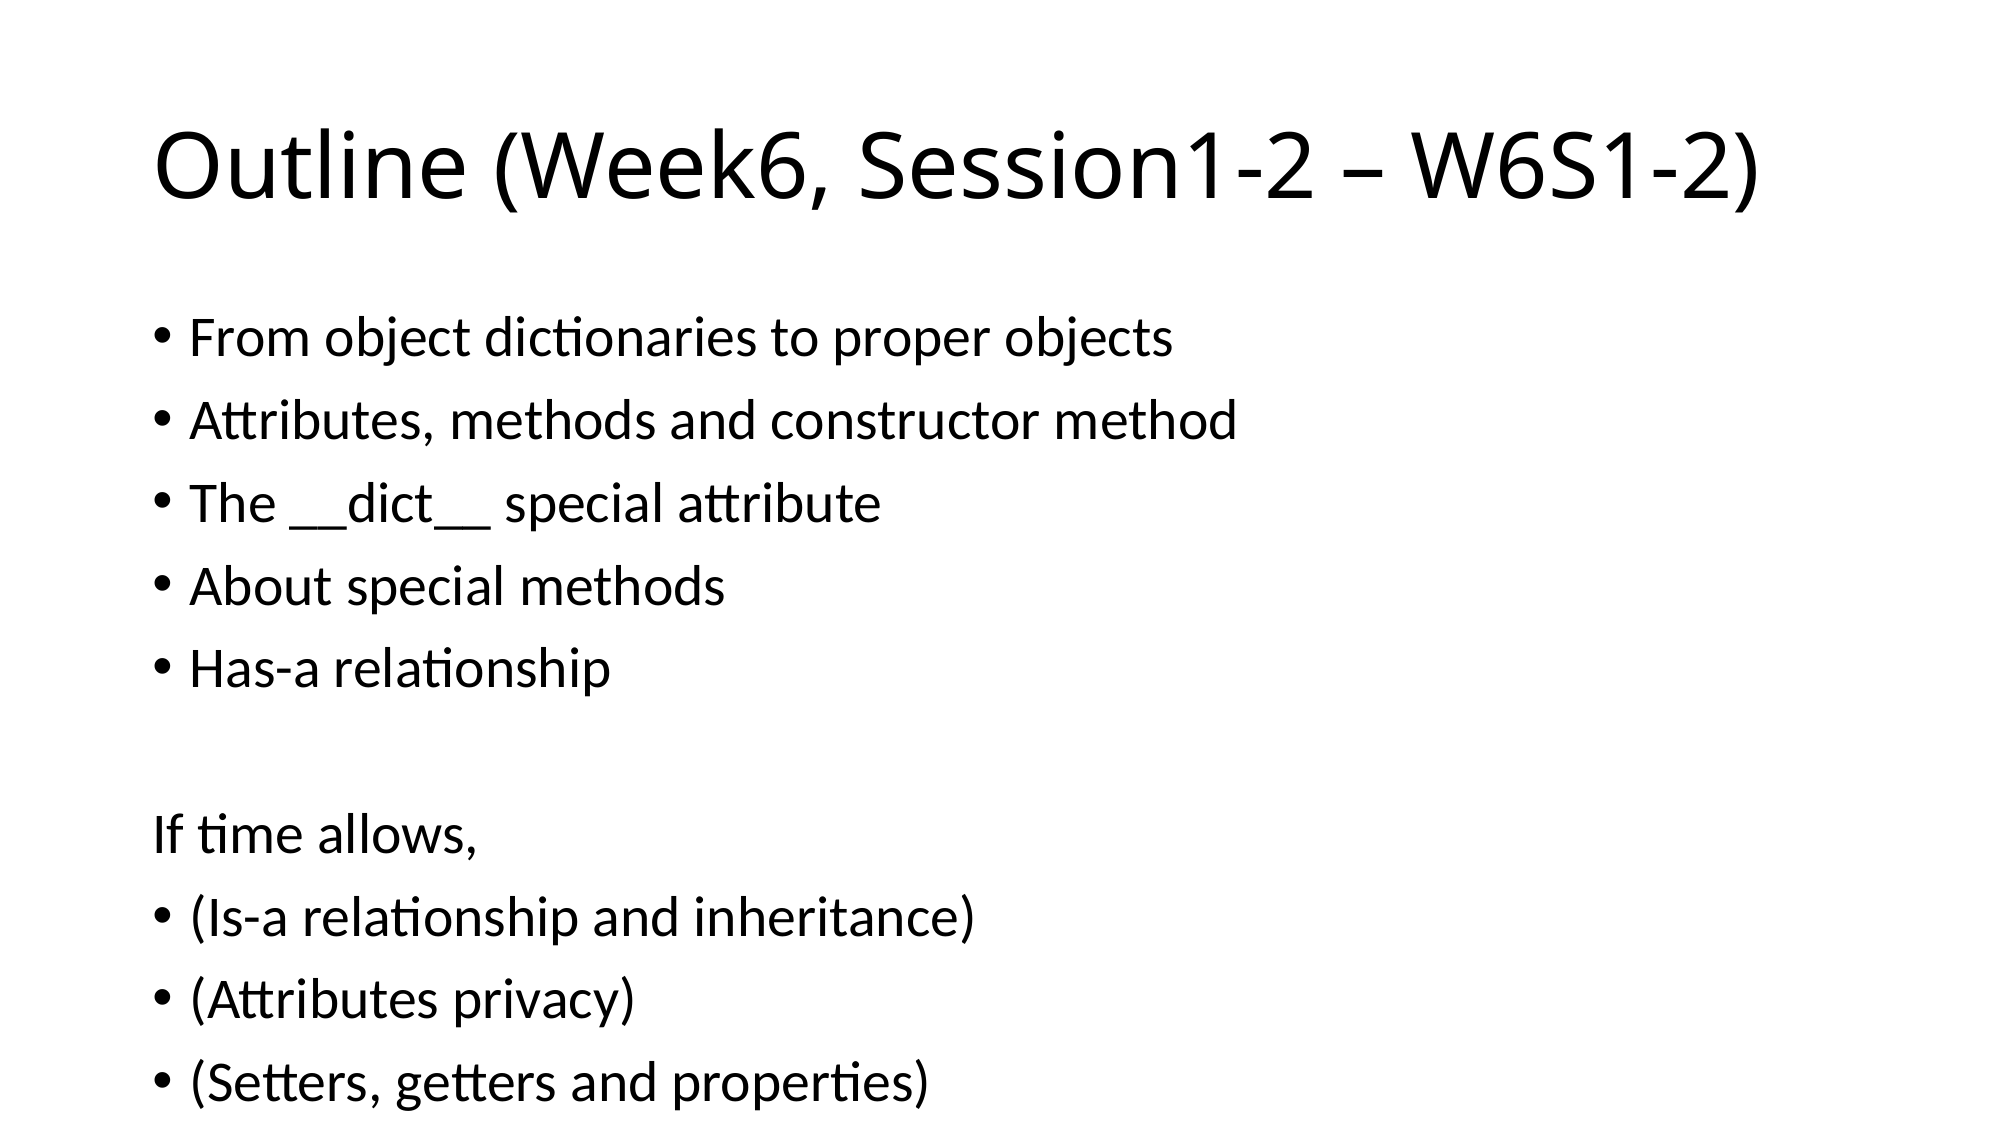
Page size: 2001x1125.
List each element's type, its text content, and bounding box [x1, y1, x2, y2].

title Outline (Week6, Session1-2 – W6S1-2) [137, 59, 1863, 278]
list From object dictionaries to proper objects Attributes, methods and constructor method The __dict__ special attribute About special methods Has-a relationship If time allows, (Is-a relationship and inheritance) (Attributes privacy) (Setters, getters and properties) [137, 299, 1863, 1125]
